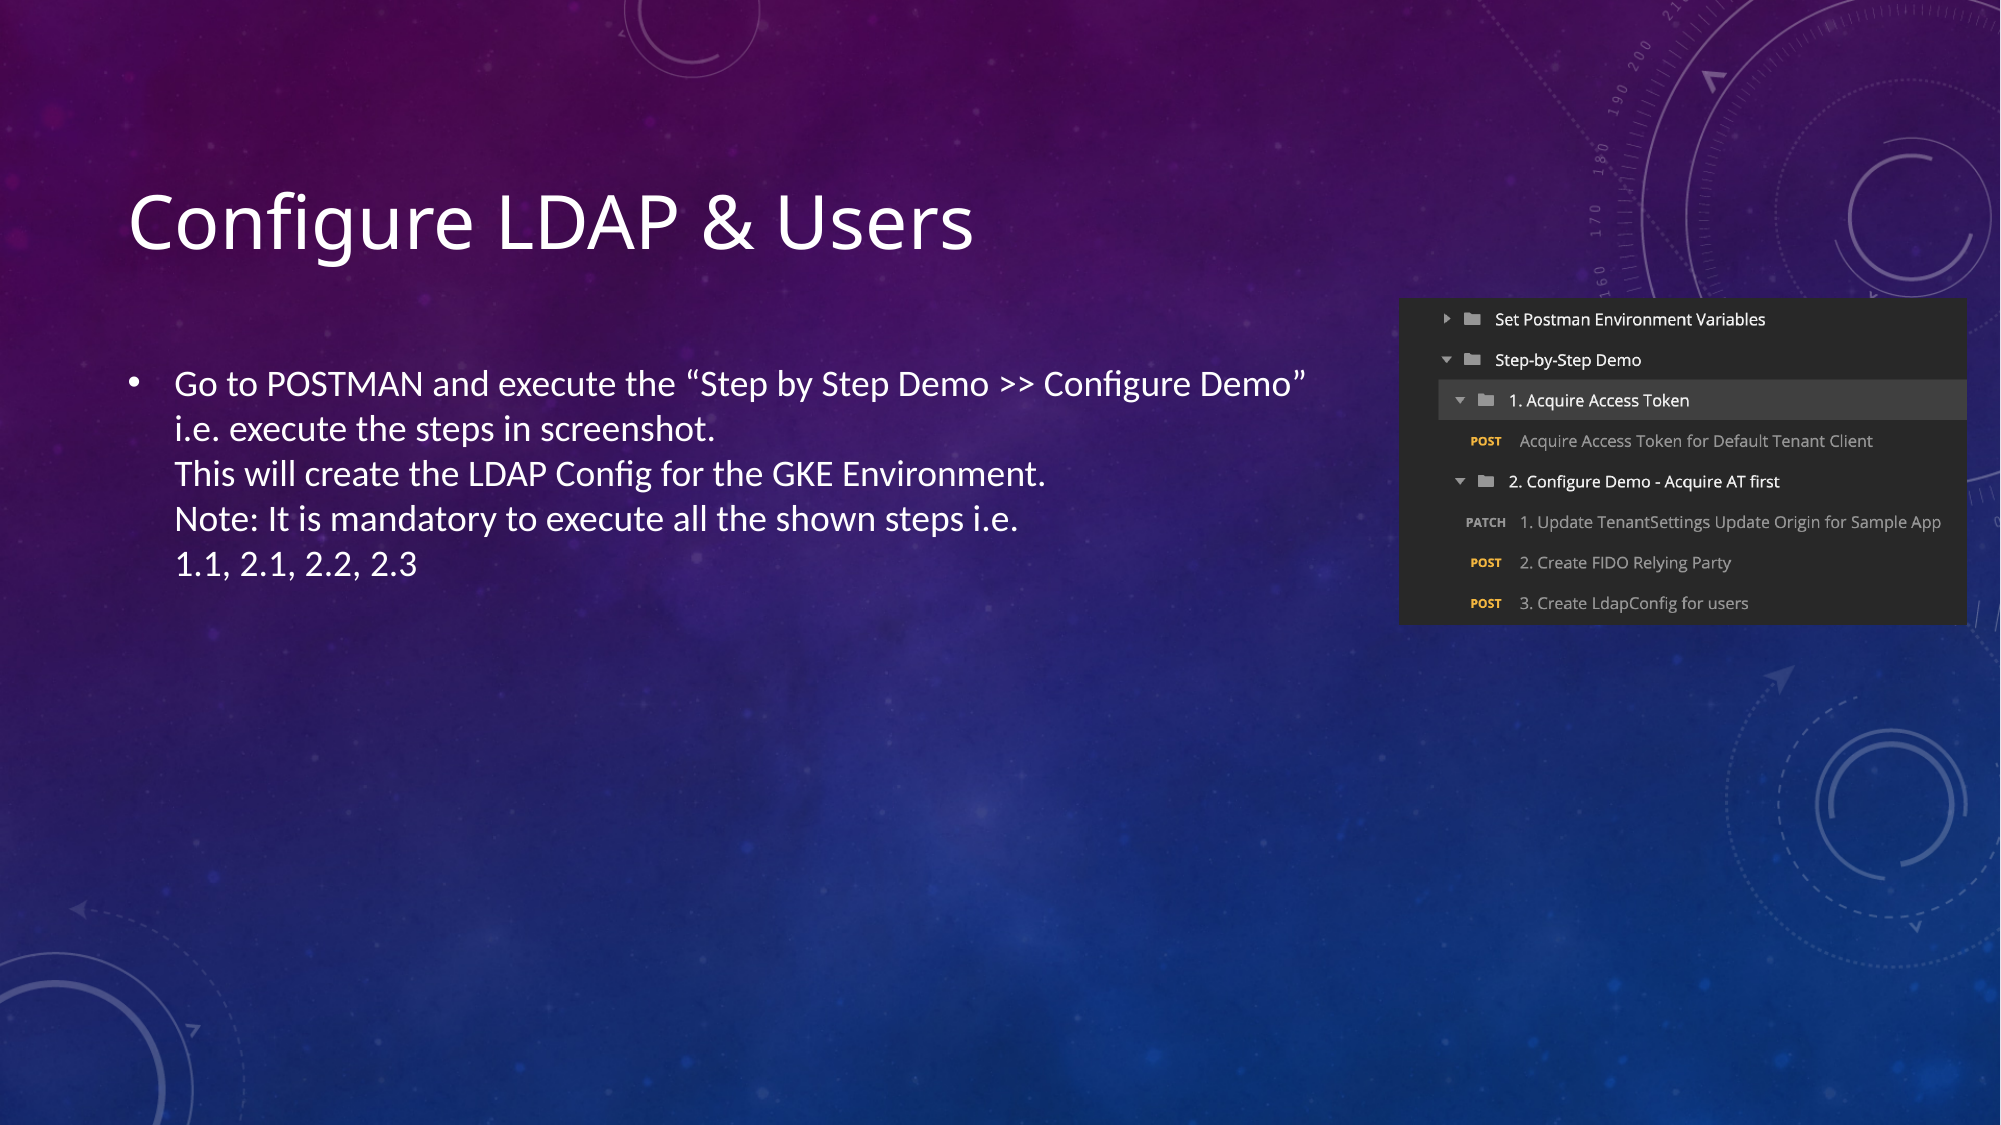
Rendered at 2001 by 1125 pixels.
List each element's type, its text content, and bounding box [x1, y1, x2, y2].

list Go to POSTMAN and execute the “Step by Step Demo >> Configure Demo” i.e. execute the steps in screenshot. This will create the LDAP Config for the GKE Environment. Note: It is mandatory to execute all the shown steps i.e. 1.1, 2.1, 2.2, 2.3 [112, 351, 1352, 1074]
title Configure LDAP & Users [112, 99, 1775, 339]
picture [0, 0, 2001, 1125]
